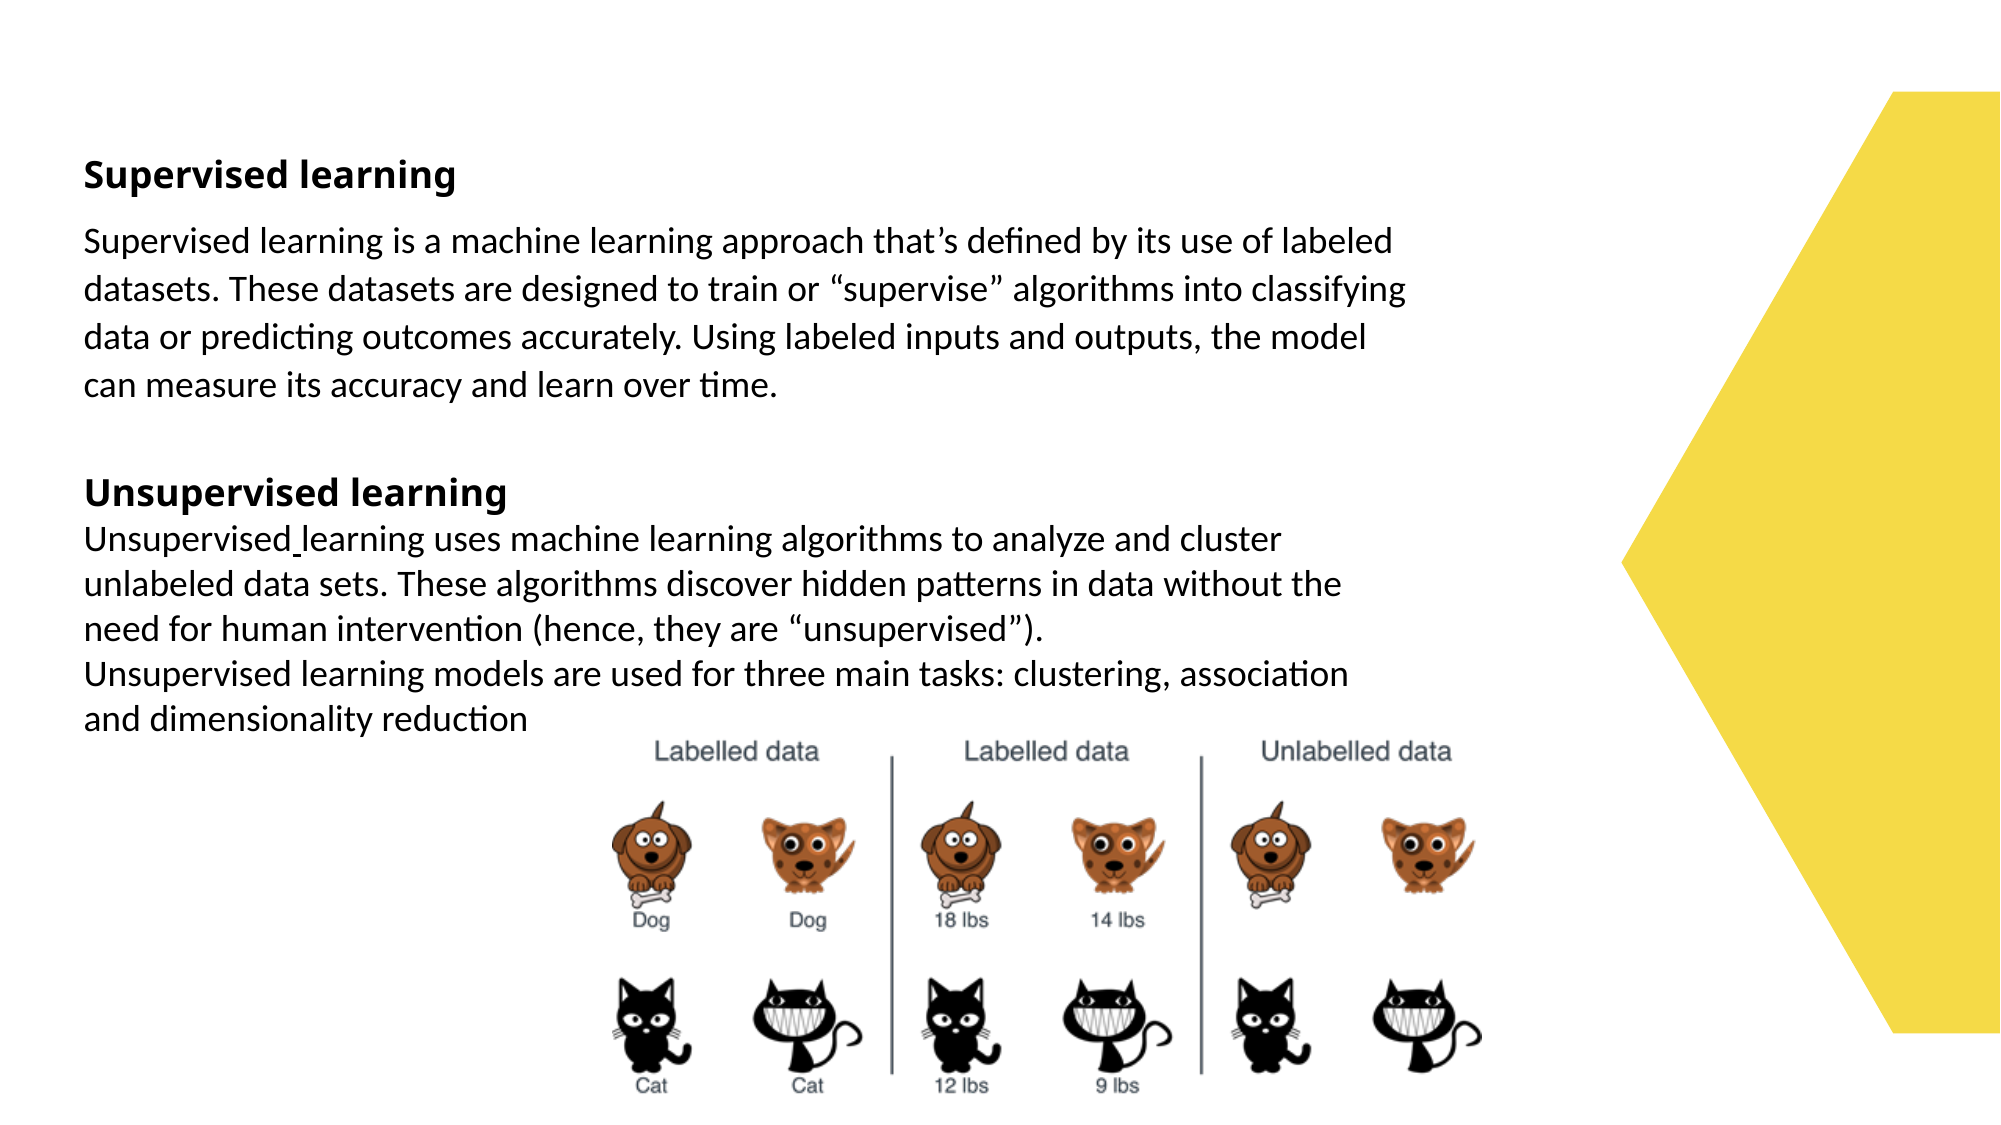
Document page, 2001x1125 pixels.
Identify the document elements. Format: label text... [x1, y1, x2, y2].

picture [612, 733, 1482, 1098]
text_box Unsupervised learning Unsupervised learning uses machine learning algorithms to analyze and cluster unlabeled data sets. These algorithms discover hidden patterns in data without the need for human intervention (hence, they are “unsupervised”). Unsupervised learning models are used for three main tasks: clustering, association and dimensionality reduction [68, 461, 1432, 747]
text_box Supervised learning Supervised learning is a machine learning approach that’s defined by its use of labeled datasets. These datasets are designed to train or “supervise” algorithms into classifying data or predicting outcomes accurately. Using labeled inputs and outputs, the model can measure its accuracy and learn over time. [68, 140, 1432, 413]
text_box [1621, 91, 2000, 1034]
